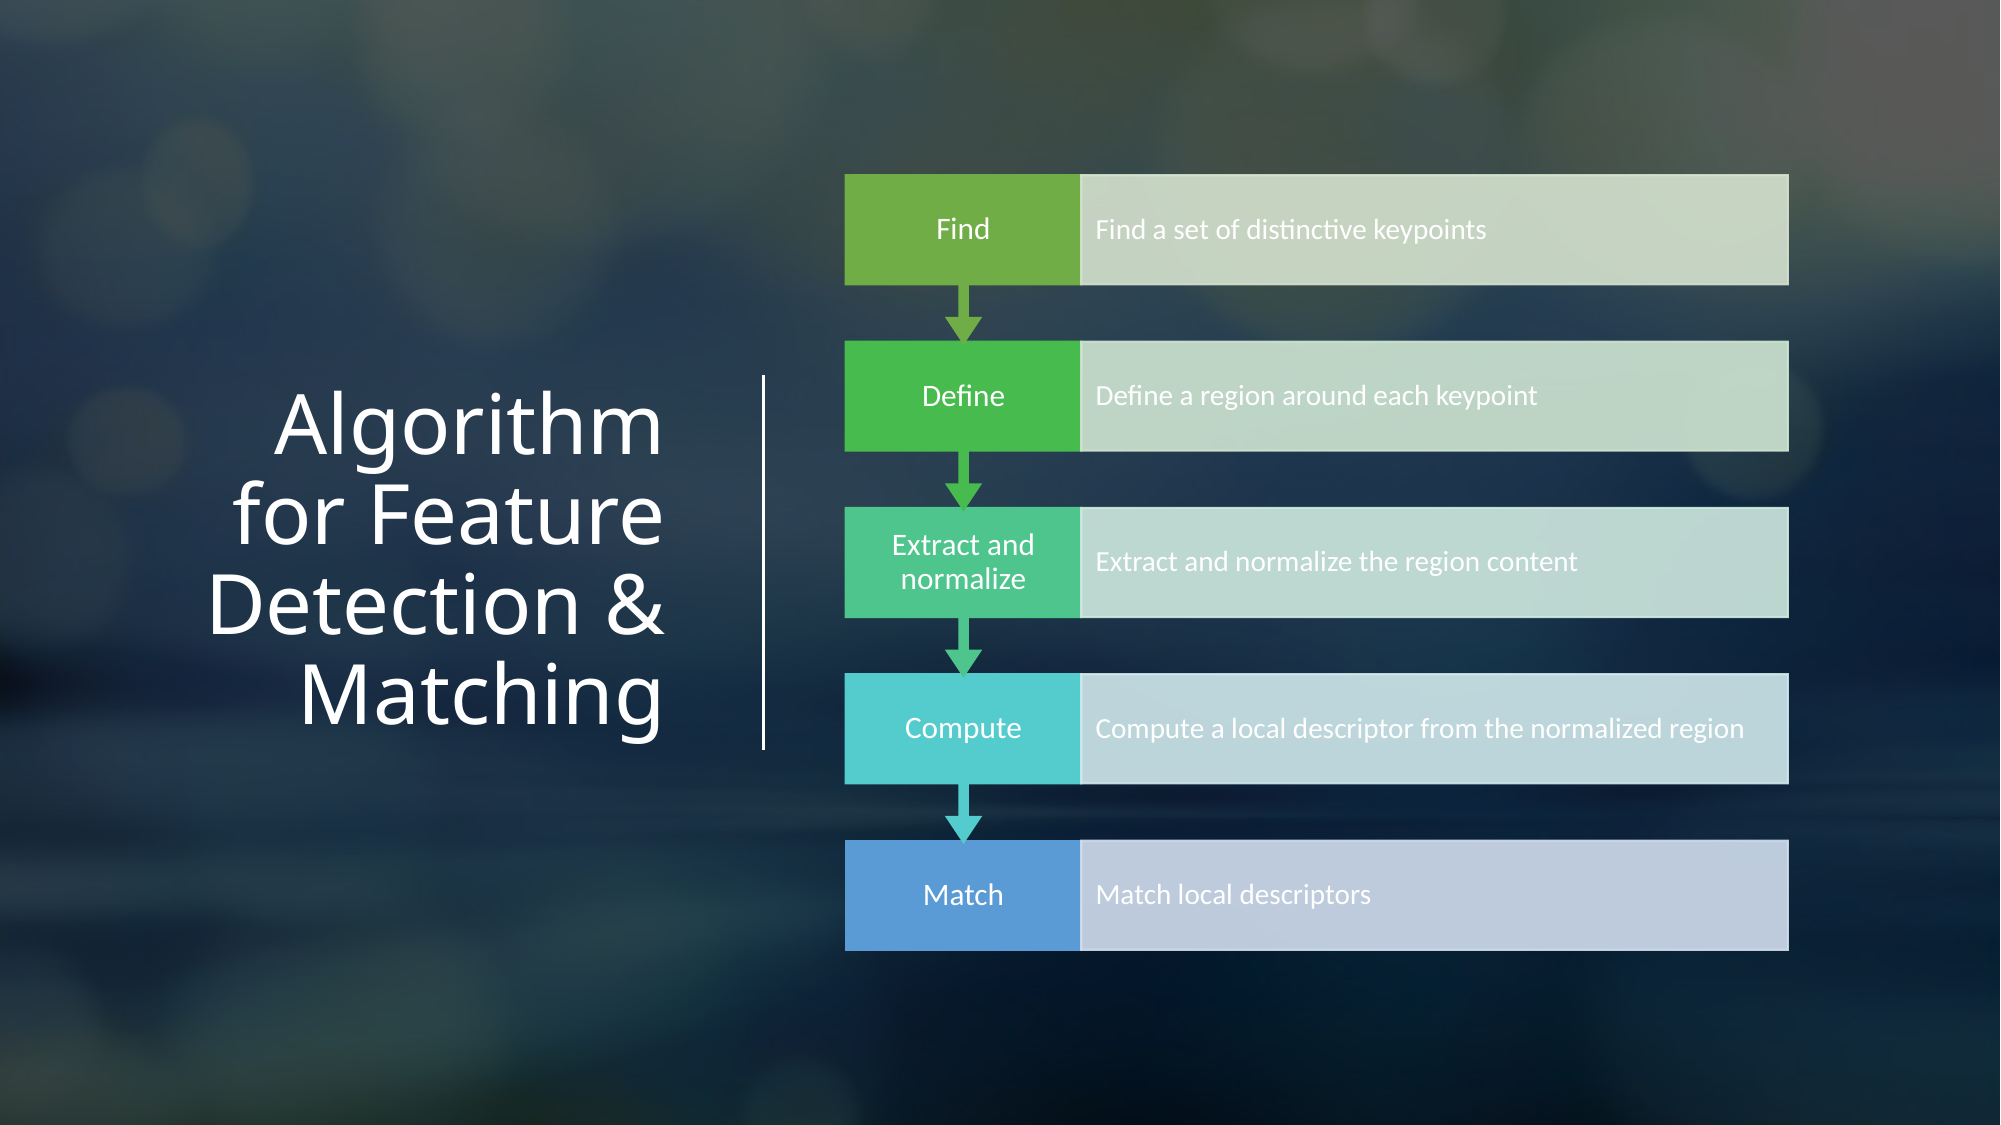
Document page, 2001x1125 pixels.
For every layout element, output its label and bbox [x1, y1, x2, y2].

picture [0, 0, 2000, 1125]
list [845, 174, 1788, 951]
